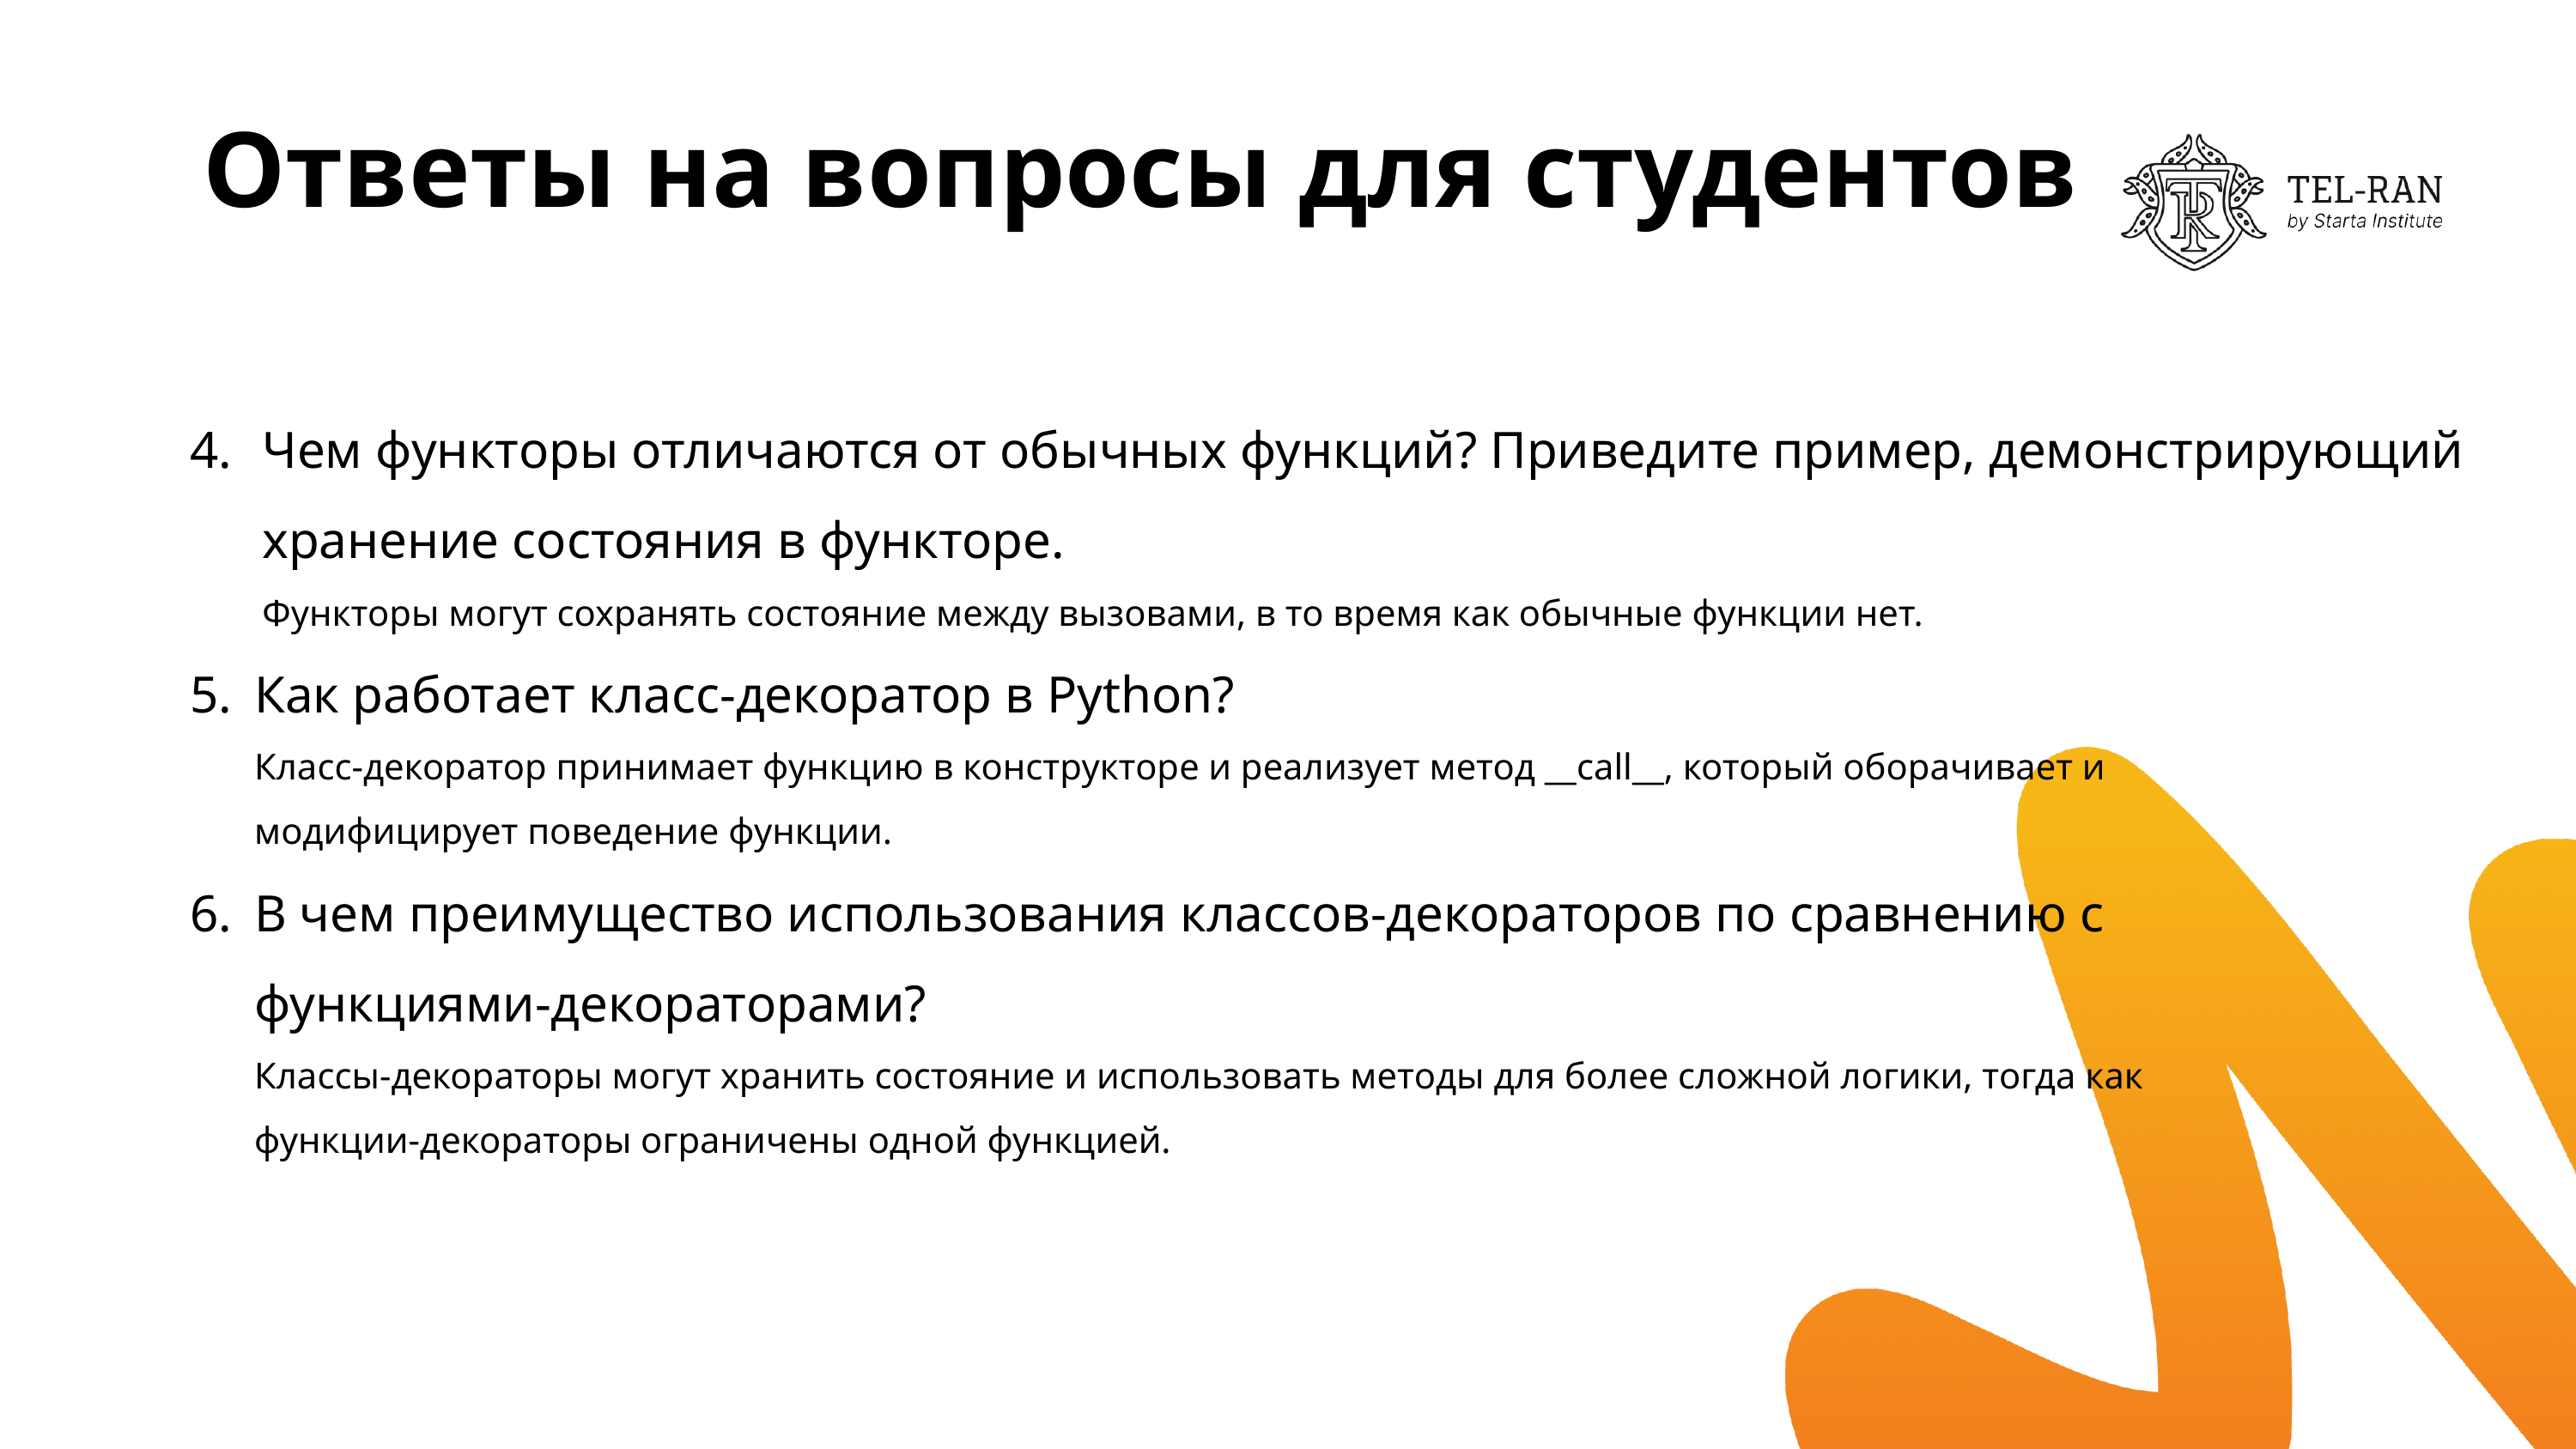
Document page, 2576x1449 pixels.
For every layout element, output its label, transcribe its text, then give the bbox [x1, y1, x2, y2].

picture [2121, 134, 2442, 271]
picture [1620, 747, 2576, 1449]
text_box Чем функторы отличаются от обычных функций? Приведите пример, демонстрирующий хранение состояния в функторе. Функторы могут сохранять состояние между вызовами, в то время как обычные функции нет. Как работает класс-декоратор в Python? Класс-декоратор принимает функцию в конструкторе и реализует метод __call__, который оборачивает и модифицирует поведение функции. В чем преимущество использования классов-декораторов по сравнению с функциями-декораторами? Классы-декораторы могут хранить состояние и использовать методы для более сложной логики, тогда как функции-декораторы ограничены одной функцией. [177, 382, 2485, 1167]
title Ответы на вопросы для студентов [177, 76, 2107, 358]
